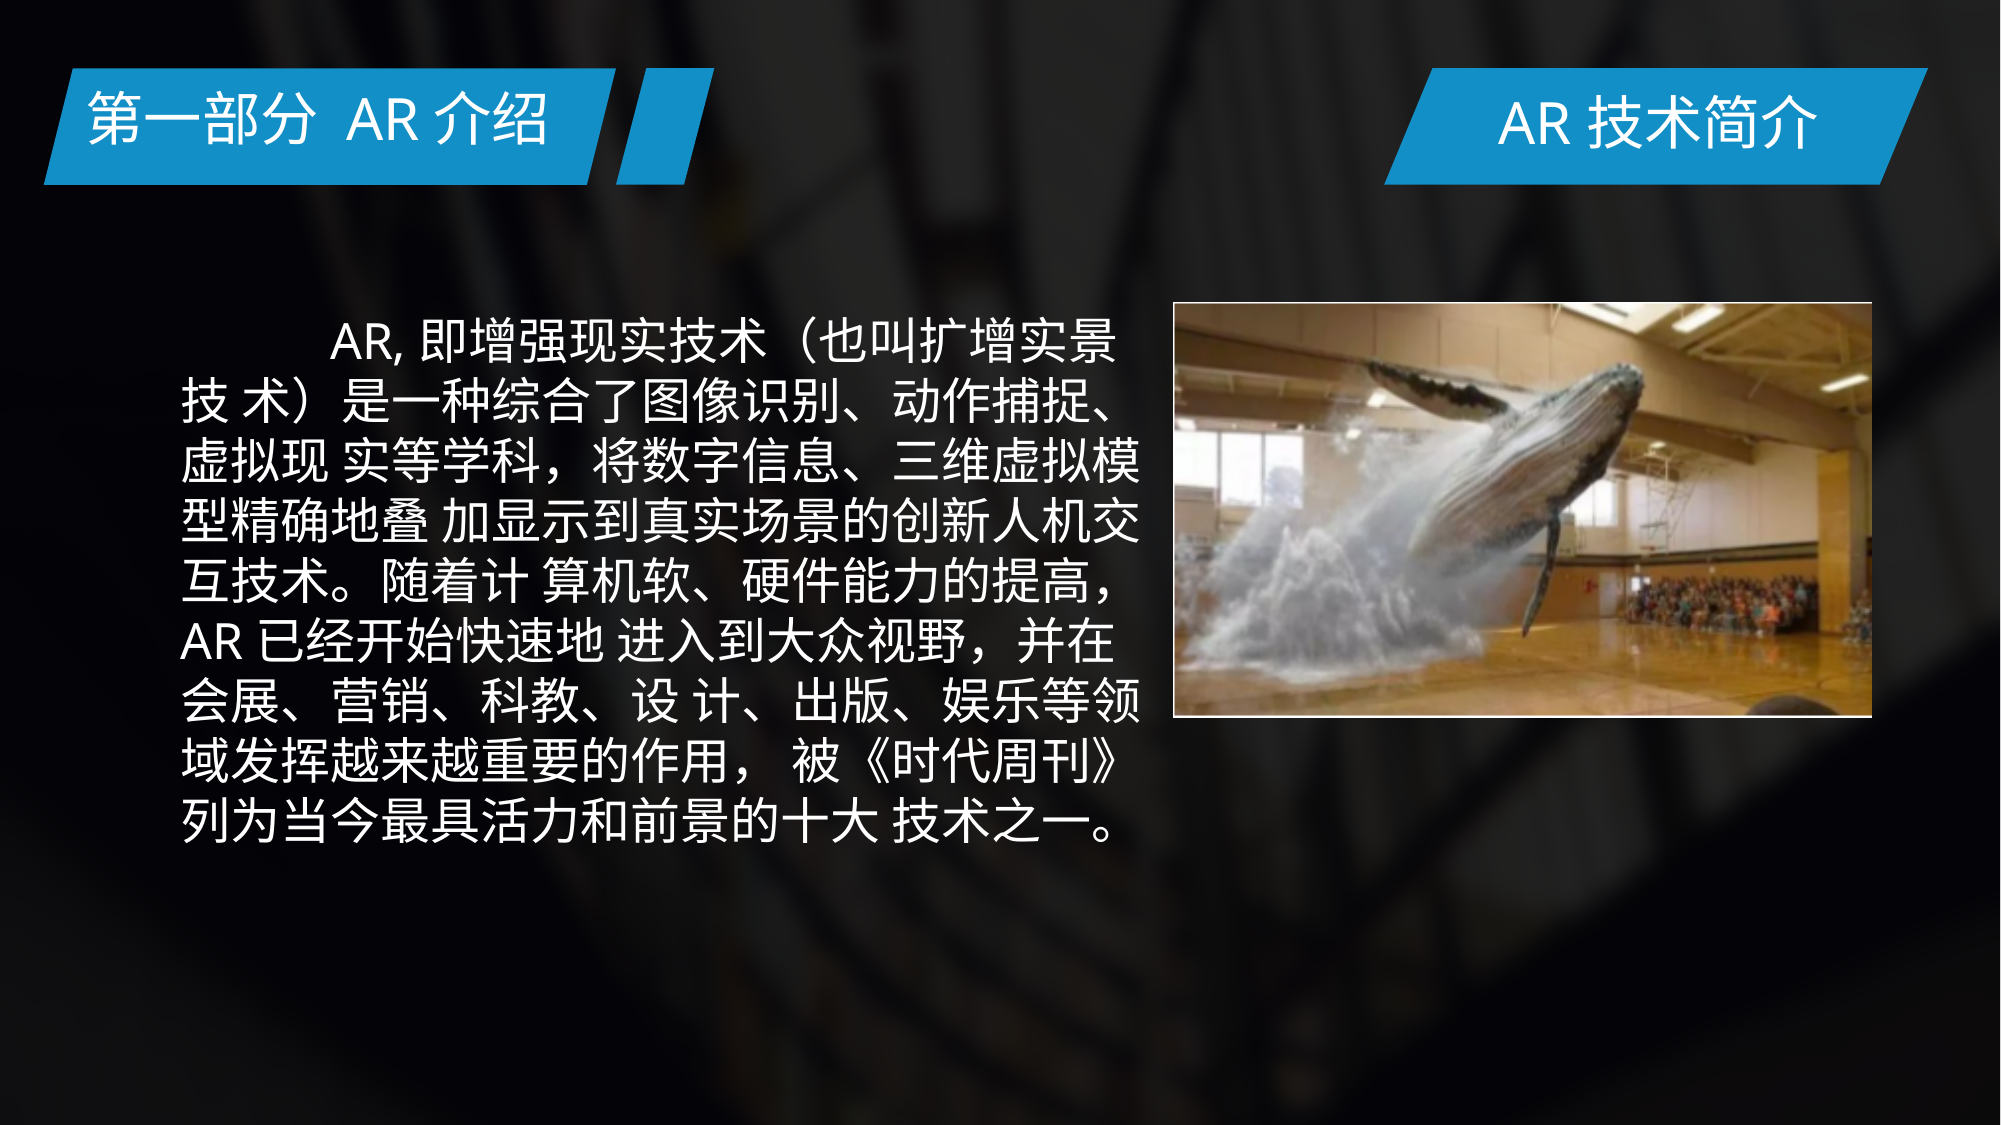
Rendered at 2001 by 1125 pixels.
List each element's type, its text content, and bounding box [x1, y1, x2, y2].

text_box AR技术简介 [1483, 78, 1835, 164]
text_box [614, 67, 716, 186]
picture [1173, 302, 1872, 718]
text_box AR,即增强现实技术（也叫扩增实景技 术）是一种综合了图像识别、动作捕捉、虚拟现 实等学科，将数字信息、三维虚拟模型精确地叠 加显示到真实场景的创新人机交互技术。随着计 算机软、硬件能力的提高，AR已经开始快速地 进入到大众视野，并在会展、营销、科教、设 计、出版、娱乐等领域发挥越来越重要的作用， 被《时代周刊》列为当今最具活力和前景的十大 技术之一。 [165, 302, 1166, 917]
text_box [43, 68, 616, 185]
text_box [1382, 67, 1930, 186]
